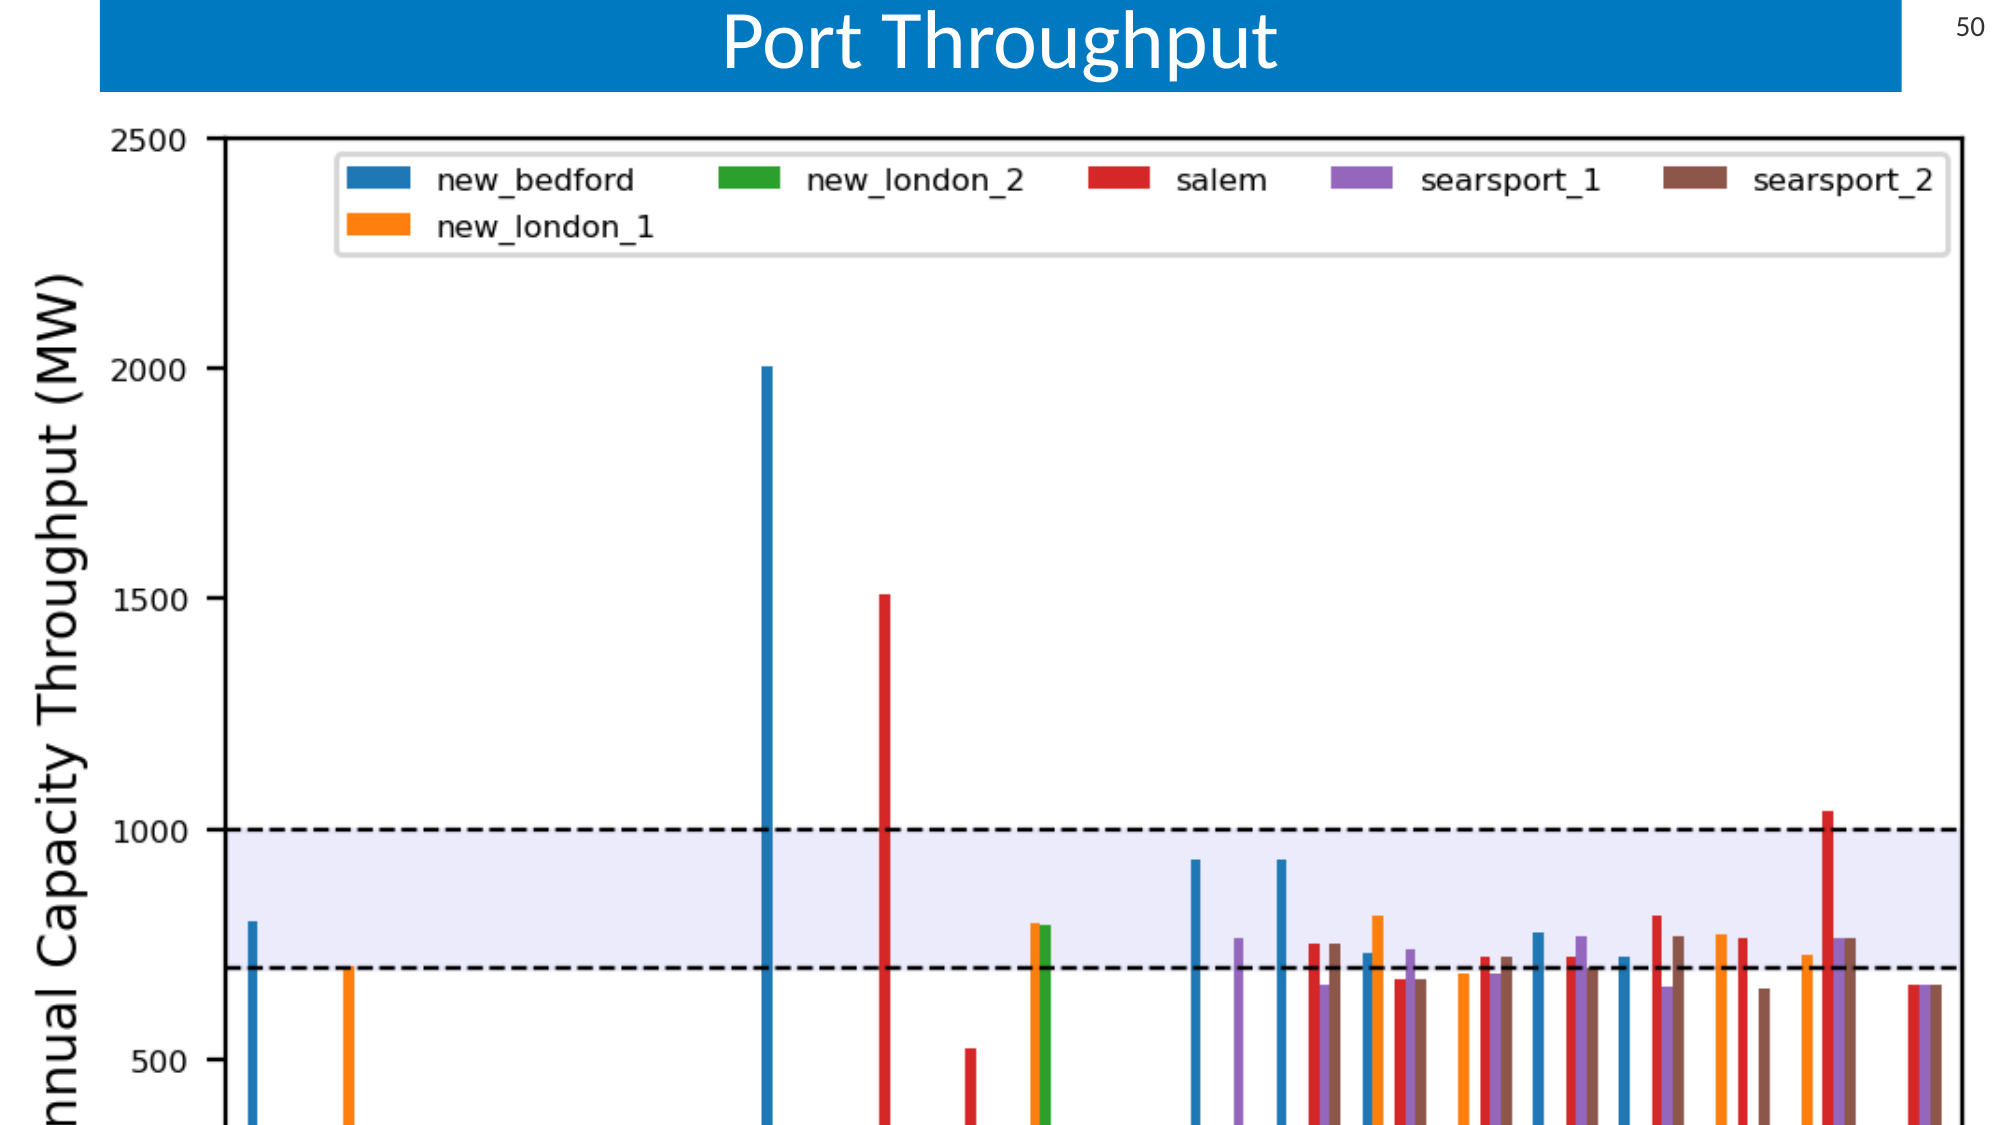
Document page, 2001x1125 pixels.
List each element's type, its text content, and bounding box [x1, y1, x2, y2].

picture [0, 92, 2000, 1125]
title Port Throughput [99, 0, 1902, 91]
